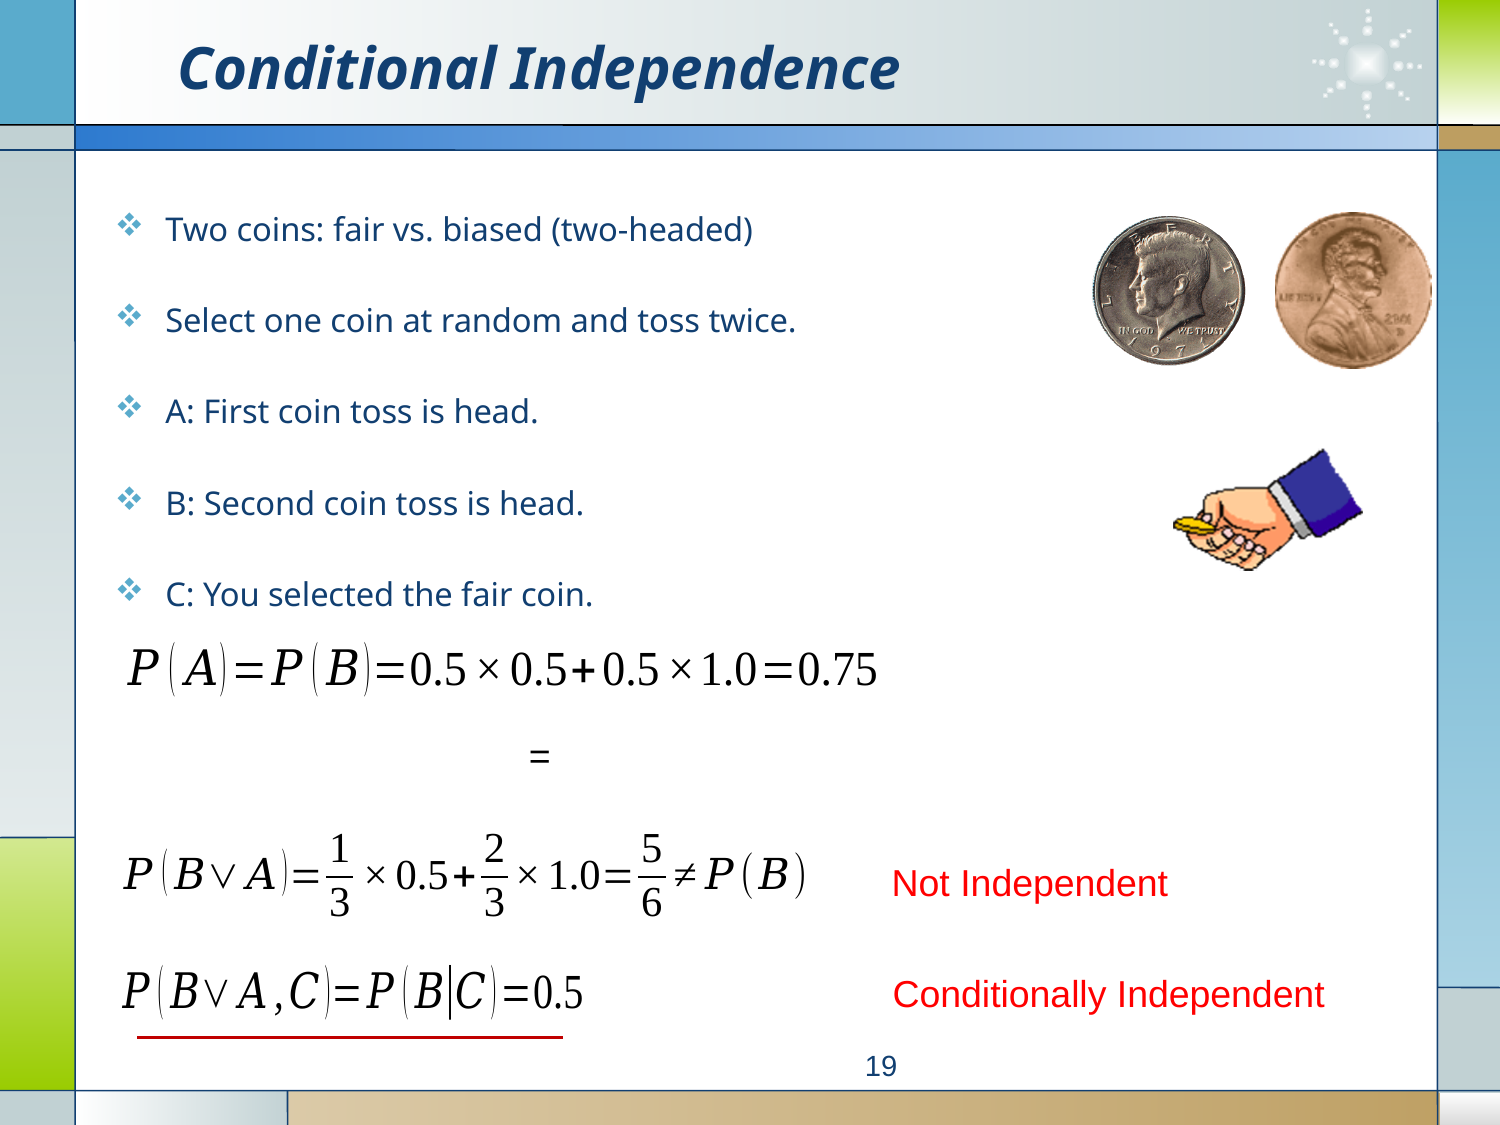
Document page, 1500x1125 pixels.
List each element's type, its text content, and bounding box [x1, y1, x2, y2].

title Conditional Independence [162, 19, 1263, 113]
slide_number 19 [562, 1039, 913, 1081]
picture [1274, 212, 1432, 369]
picture [1087, 212, 1251, 369]
list Two coins: fair vs. biased (two-headed) Select one coin at random and toss twice. A: First coin toss is head. B: Second coin toss is head. C: You selected the fair coin. [99, 201, 1417, 626]
text_box Not Independent [876, 851, 1184, 912]
picture [1162, 371, 1364, 572]
text_box Conditionally Independent [878, 962, 1340, 1023]
